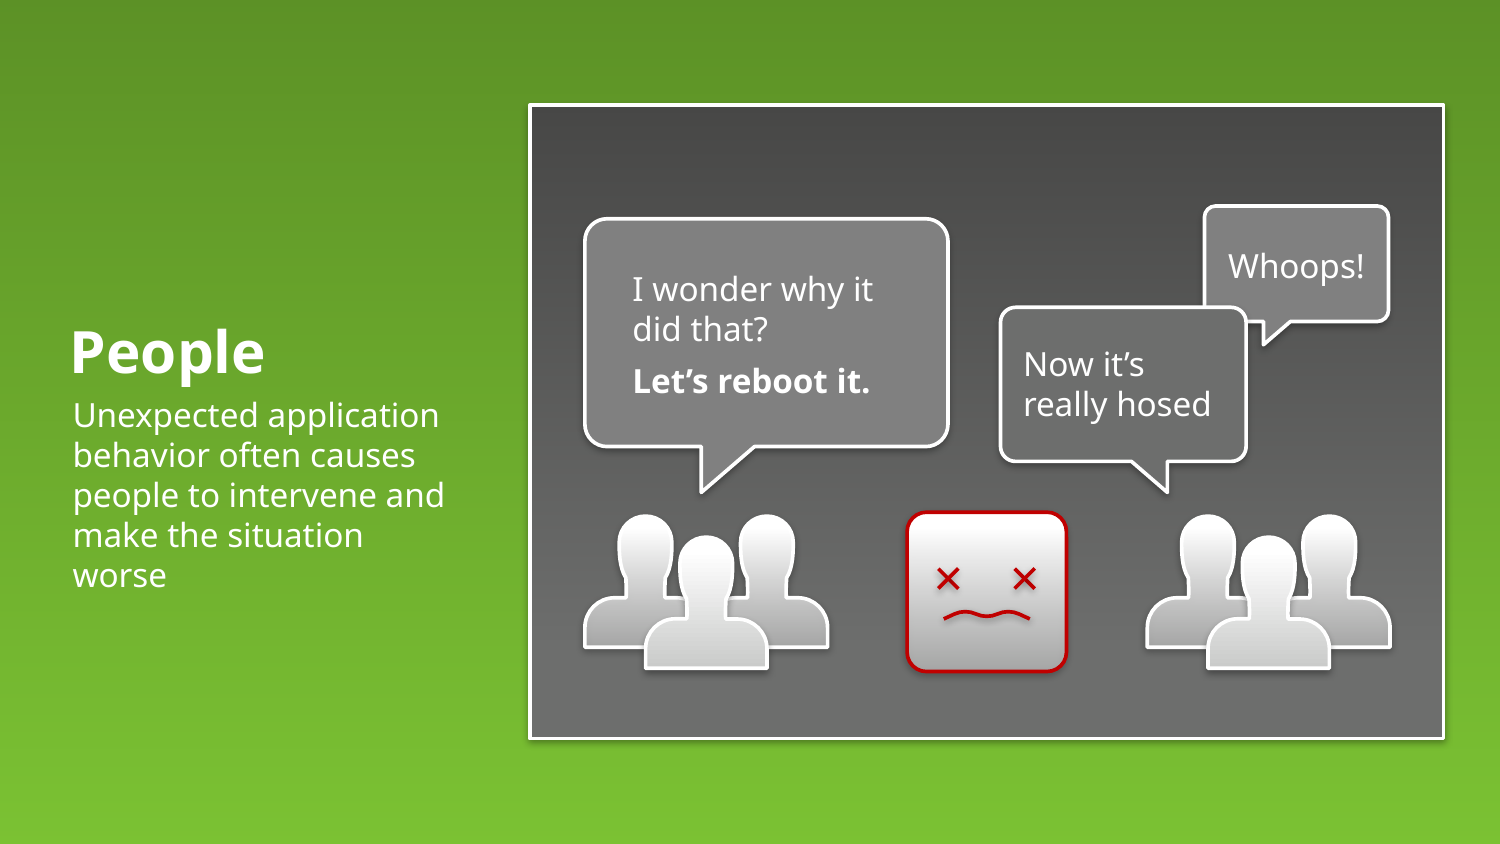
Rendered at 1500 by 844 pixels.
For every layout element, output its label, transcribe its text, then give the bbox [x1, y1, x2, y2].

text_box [1147, 515, 1389, 668]
text_box Unexpected application behavior often causes people to intervene and make the situation worse [57, 470, 470, 618]
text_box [584, 515, 827, 668]
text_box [906, 511, 1067, 672]
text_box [1204, 205, 1389, 345]
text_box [1000, 307, 1247, 493]
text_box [584, 218, 949, 493]
text_box People [55, 238, 579, 470]
text_box [529, 105, 1444, 739]
